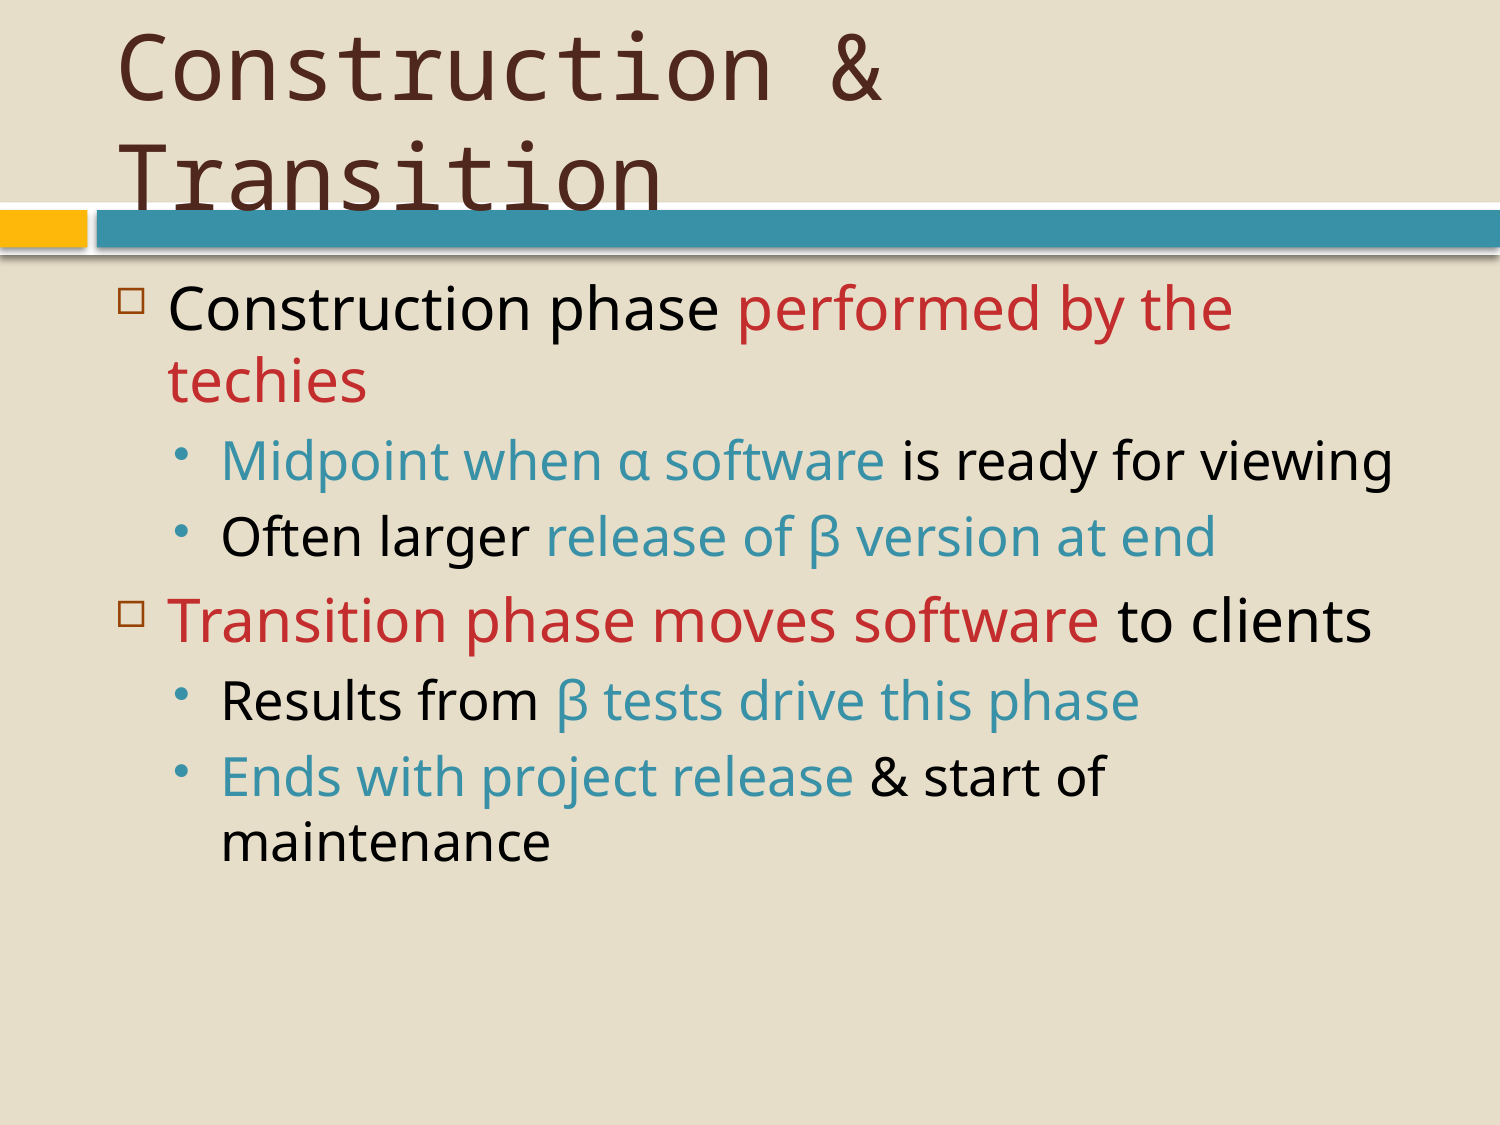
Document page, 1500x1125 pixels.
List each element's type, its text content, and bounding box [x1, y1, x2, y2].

list Construction phase performed by the techies Midpoint when α software is ready for viewing Often larger release of β version at end Transition phase moves software to clients Results from β tests drive this phase Ends with project release & start of maintenance [100, 262, 1438, 1005]
title Construction & Transition [100, 37, 1438, 200]
